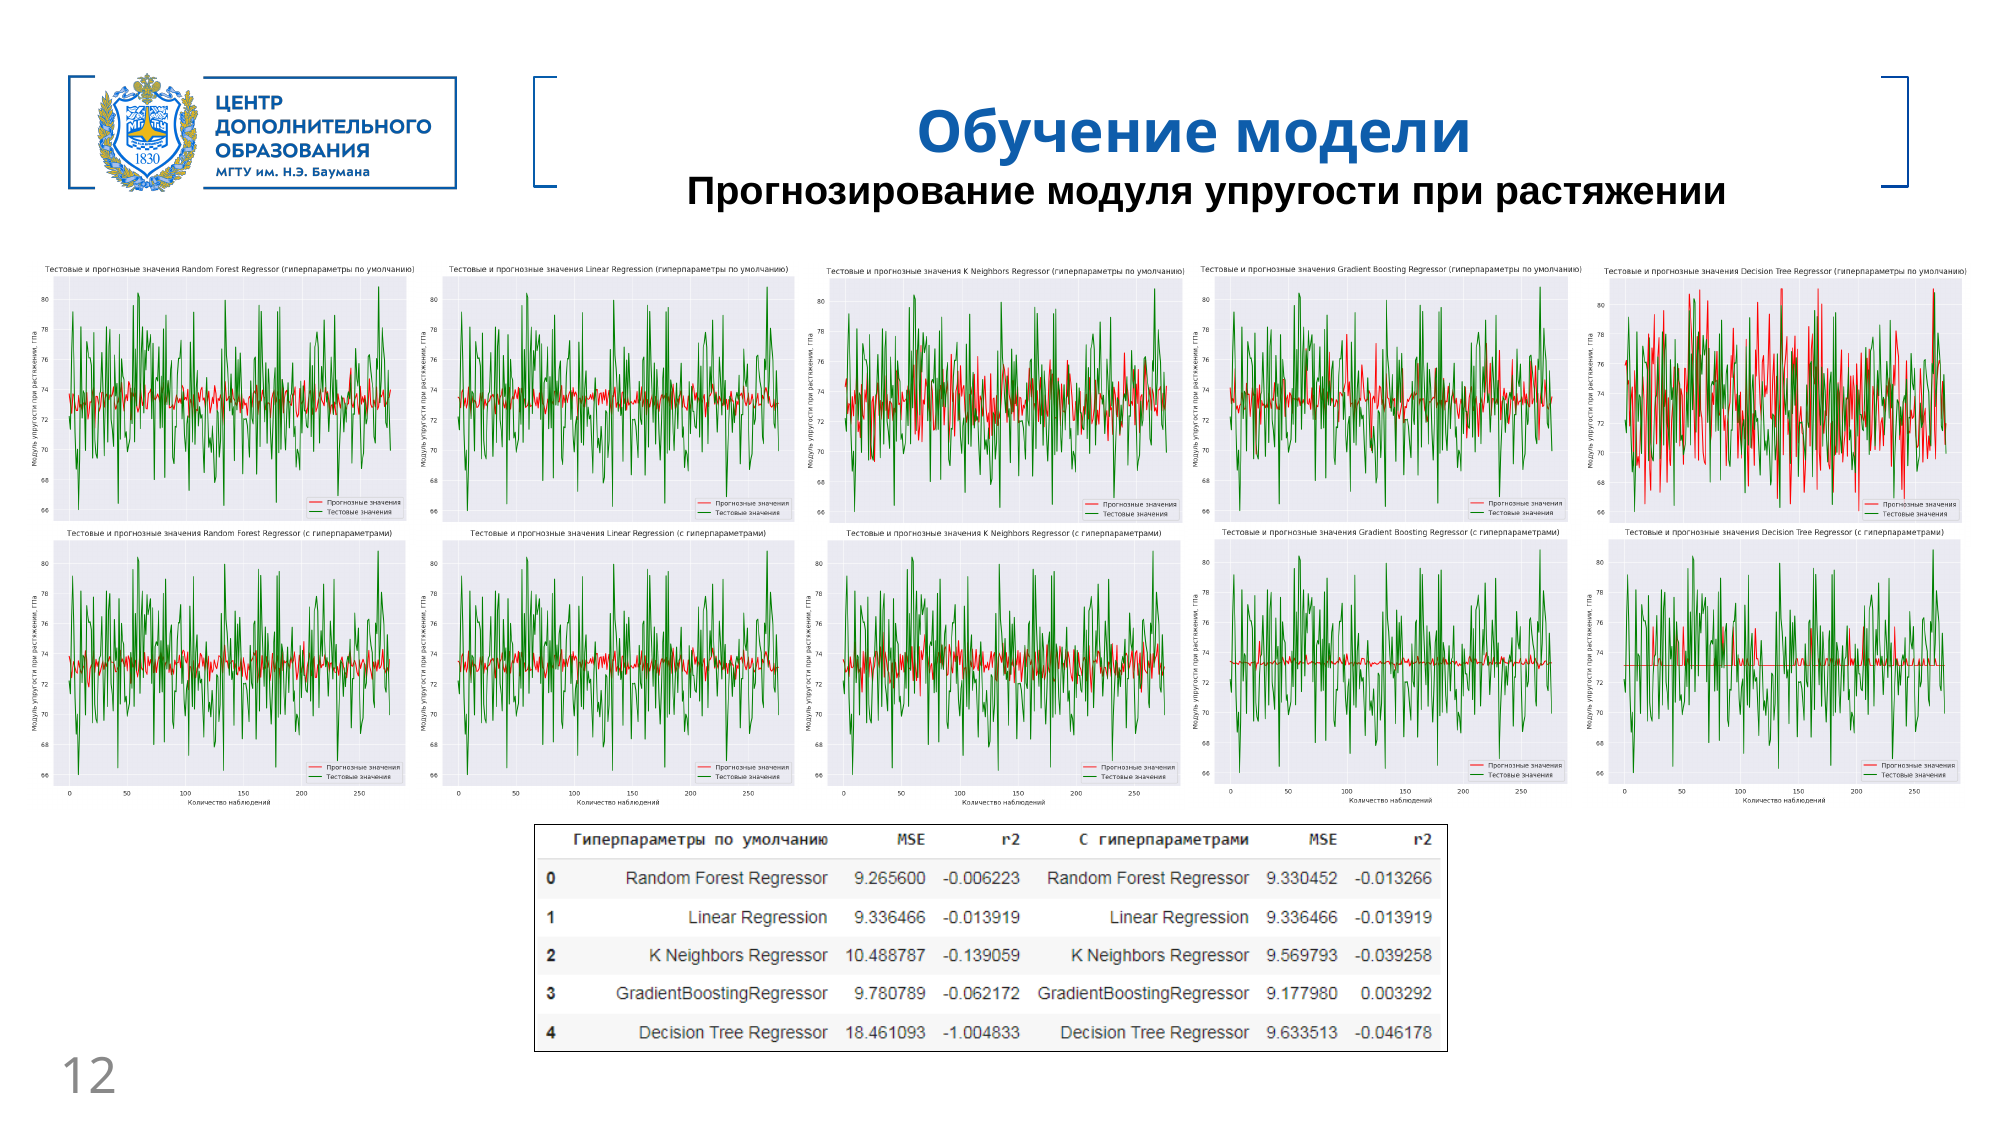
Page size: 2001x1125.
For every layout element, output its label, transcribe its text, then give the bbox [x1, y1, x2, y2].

picture [27, 261, 800, 810]
picture [801, 261, 1971, 810]
picture [533, 824, 1448, 1052]
picture [68, 73, 457, 192]
slide_number 12 [44, 1055, 139, 1101]
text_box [507, 74, 1909, 187]
text_box Прогнозирование модуля упругости при растяжении [671, 195, 1803, 220]
